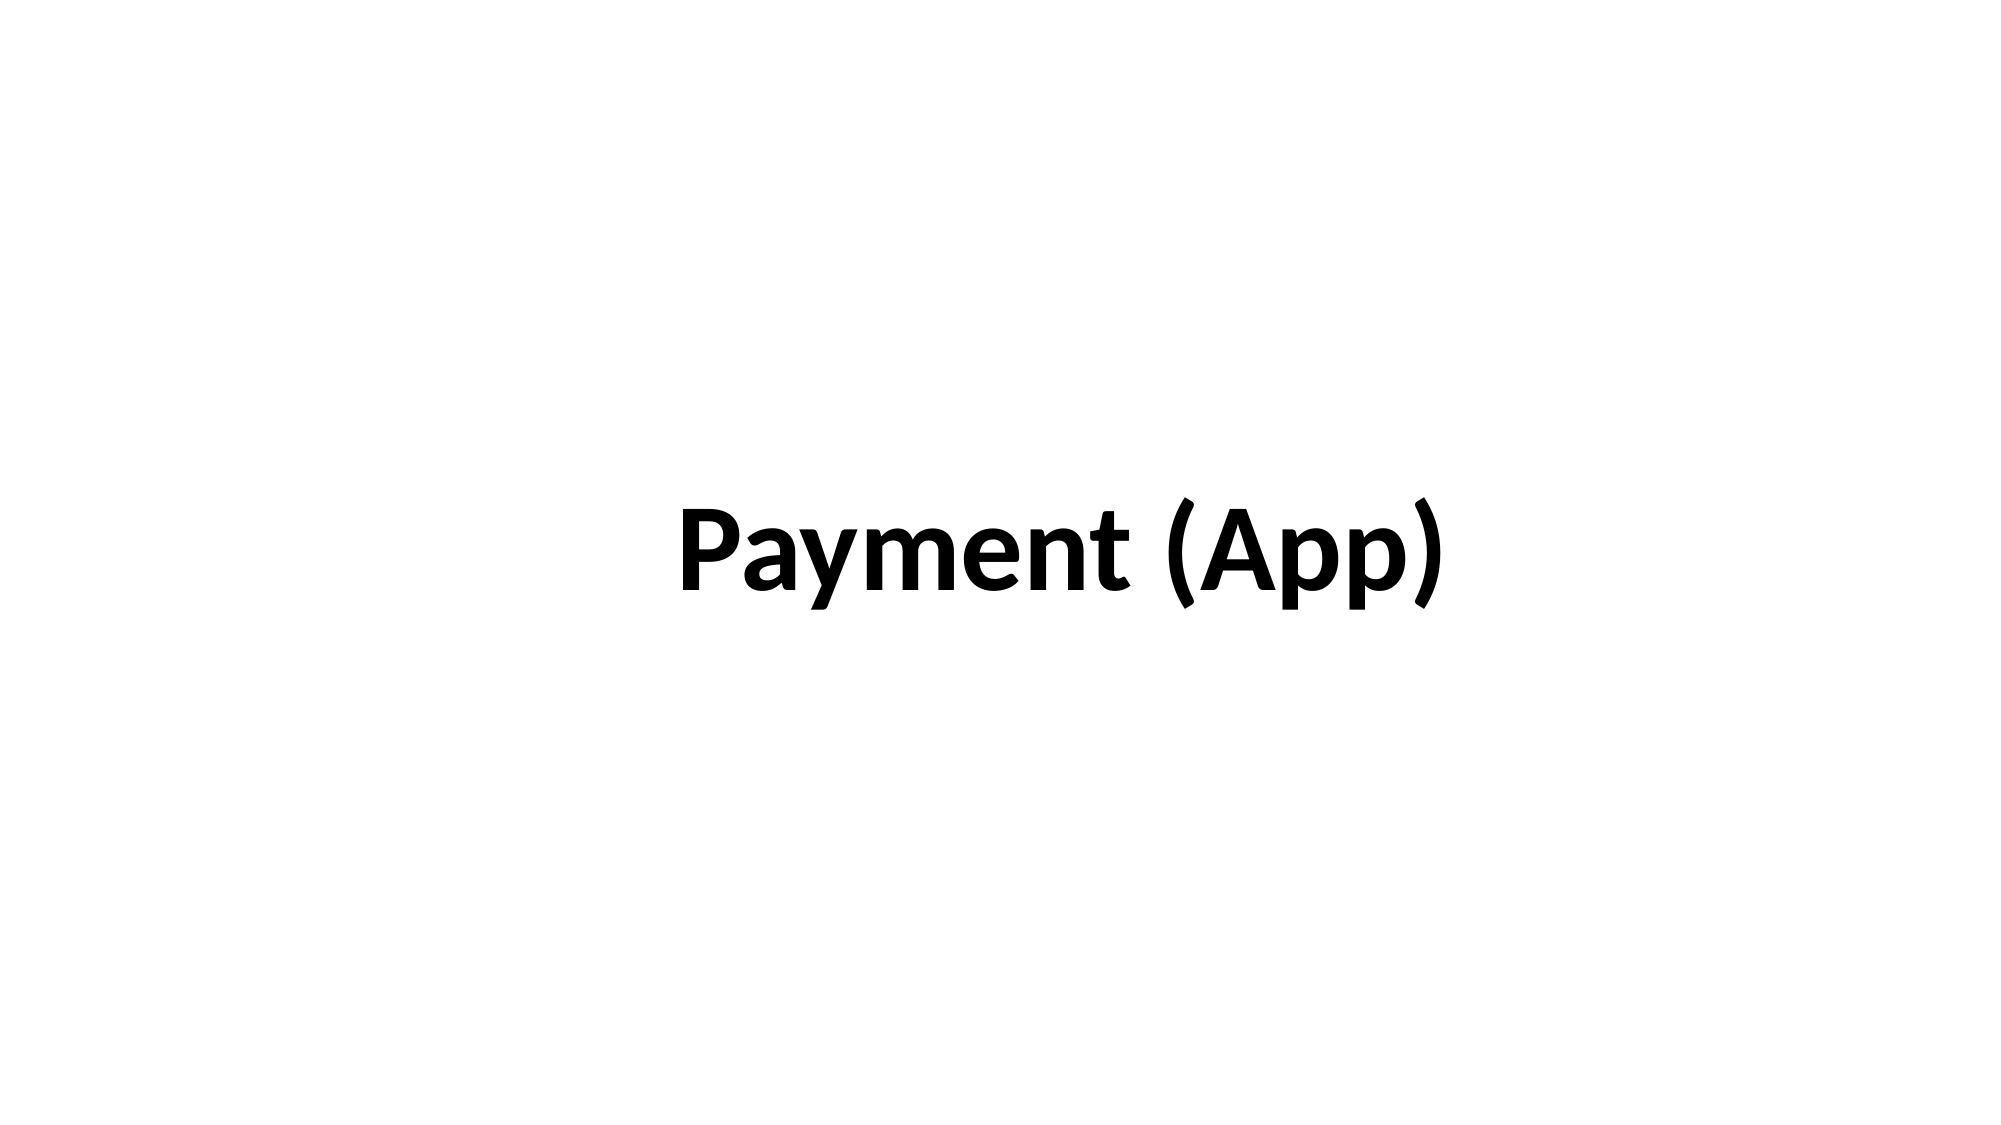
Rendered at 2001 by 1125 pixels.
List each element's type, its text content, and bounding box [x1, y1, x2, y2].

text_box Payment (App) [661, 457, 1465, 623]
